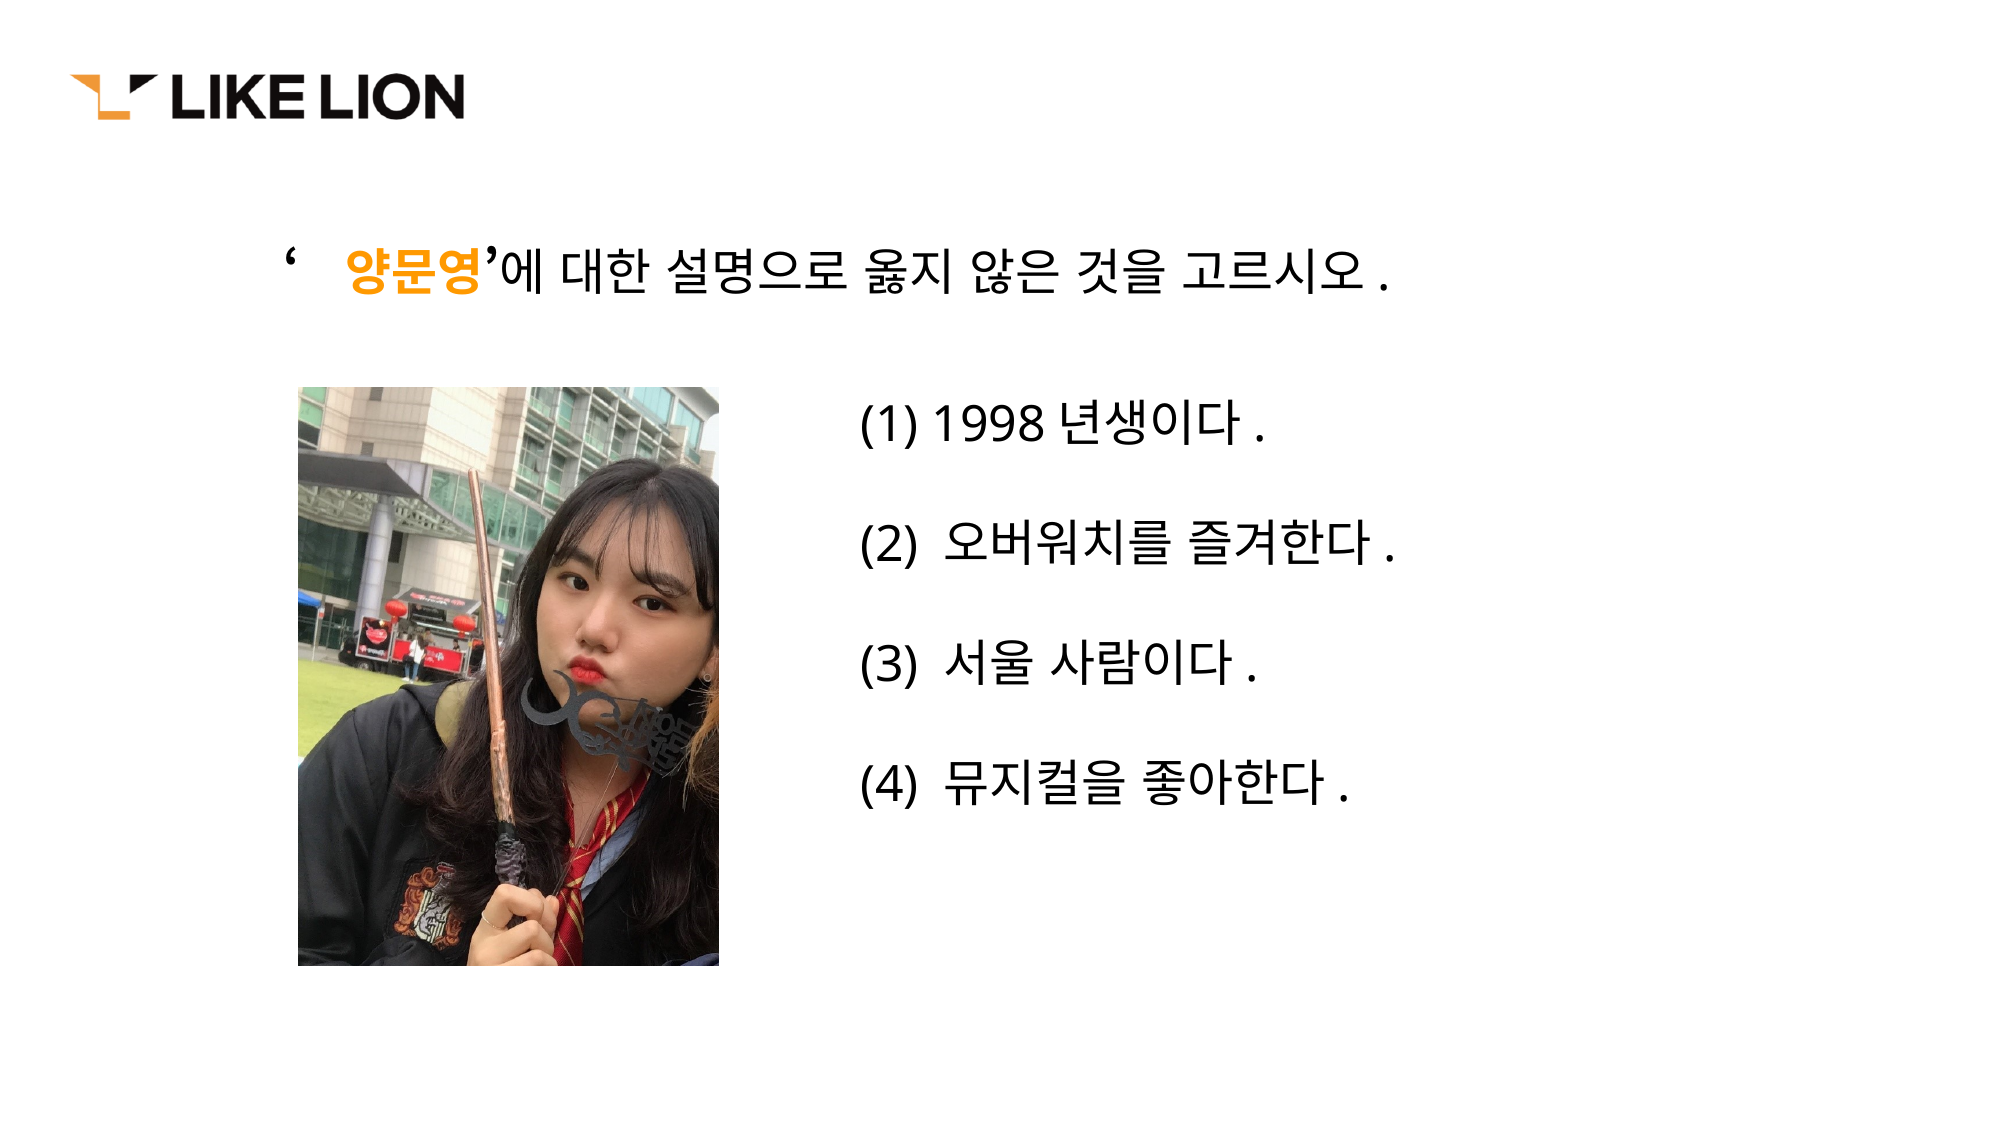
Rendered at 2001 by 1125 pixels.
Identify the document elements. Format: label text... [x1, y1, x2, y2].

text_box ‘양문영’에 대한 설명으로 옳지 않은 것을 고르시오. [268, 233, 1521, 308]
picture [54, 57, 484, 138]
text_box (1) 1998년생이다. (2) 오버워치를 즐겨한다. (3) 서울 사람이다. (4) 뮤지컬을 좋아한다. [845, 384, 1851, 819]
picture [298, 387, 719, 966]
